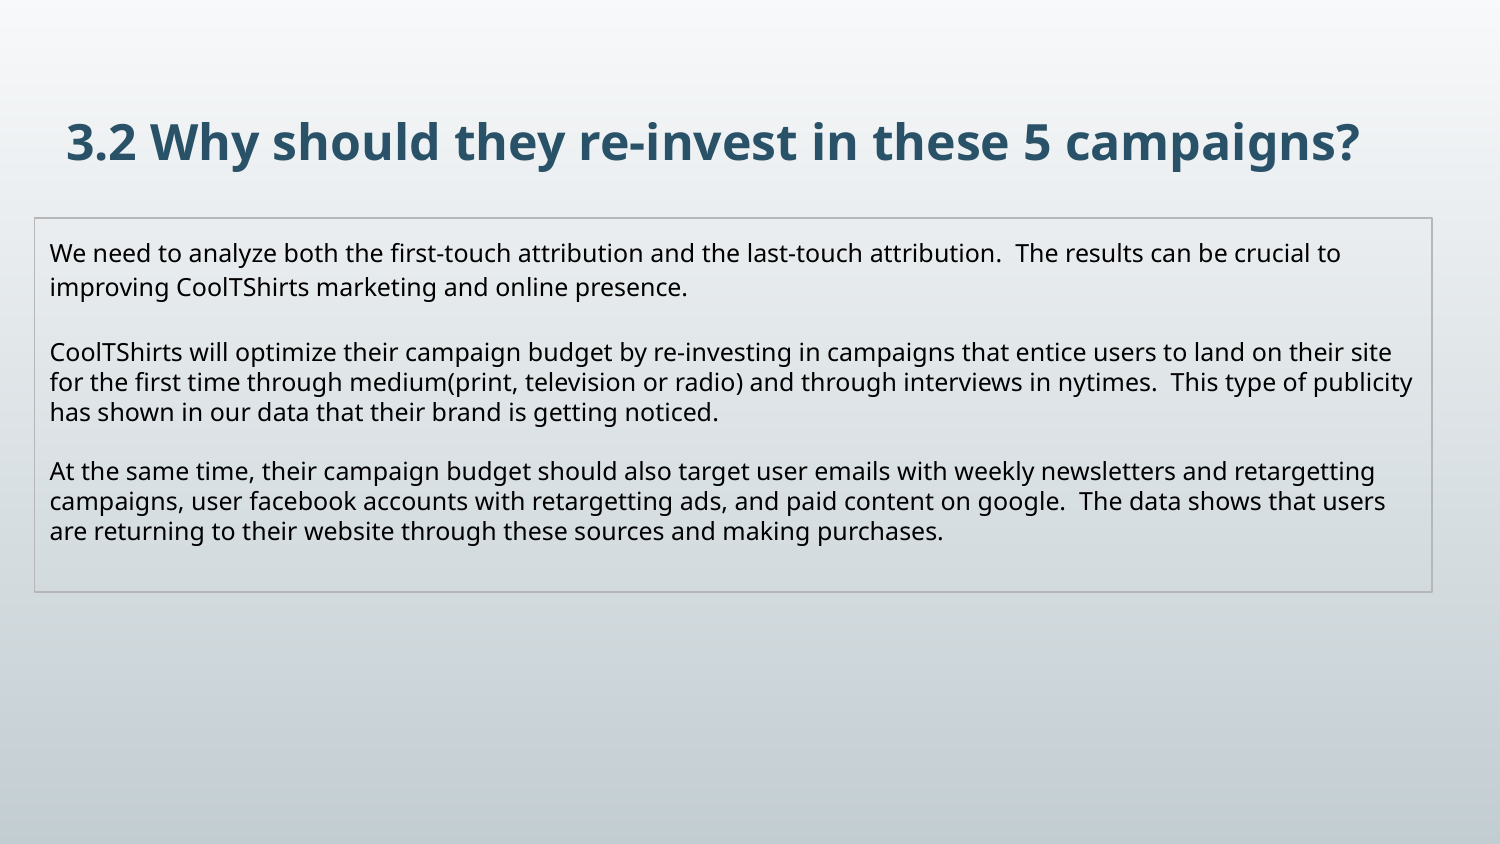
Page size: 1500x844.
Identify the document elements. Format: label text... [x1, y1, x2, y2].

text_box 3.2 Why should they re-invest in these 5 campaigns? [51, 48, 1449, 186]
text_box We need to analyze both the first-touch attribution and the last-touch attribution. The results can be crucial to improving CoolTShirts marketing and online presence. CoolTShirts will optimize their campaign budget by re-investing in campaigns that entice users to land on their site for the first time through medium(print, television or radio) and through interviews in nytimes. This type of publicity has shown in our data that their brand is getting noticed. At the same time, their campaign budget should also target user emails with weekly newsletters and retargetting campaigns, user facebook accounts with retargetting ads, and paid content on google. The data shows that users are returning to their website through these sources and making purchases. [34, 217, 1433, 593]
